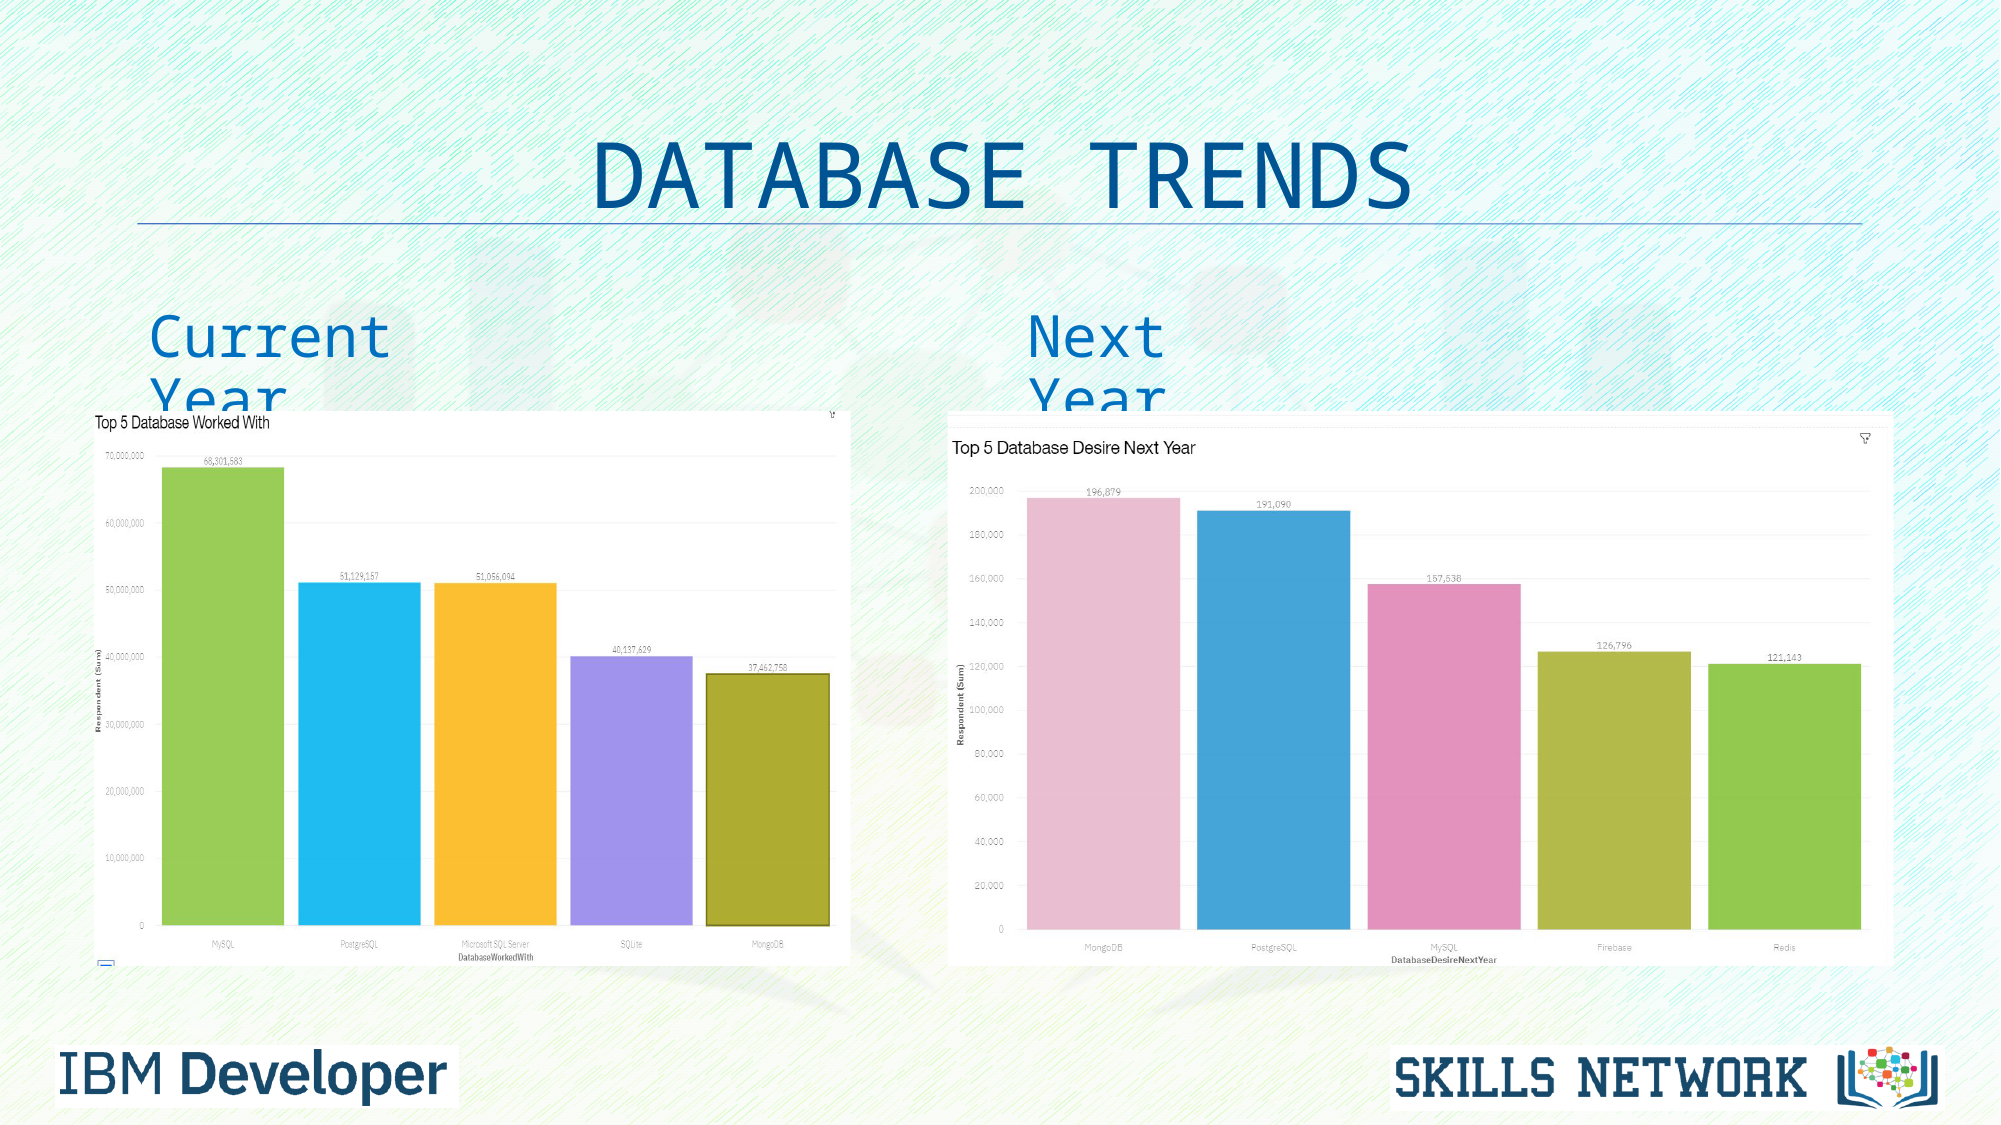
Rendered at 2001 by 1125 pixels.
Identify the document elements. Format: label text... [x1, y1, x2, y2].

text_box < Bar chart of top 5 databases for the current year goes here > [137, 411, 895, 1014]
title DATABASE TRENDS [141, 70, 1867, 288]
text_box < Bar chart of top 5 databases for the next year goes here.> [1012, 966, 1770, 1014]
list Next Year [1012, 299, 1301, 382]
picture [0, 0, 2001, 1125]
list Current Year [133, 299, 500, 382]
